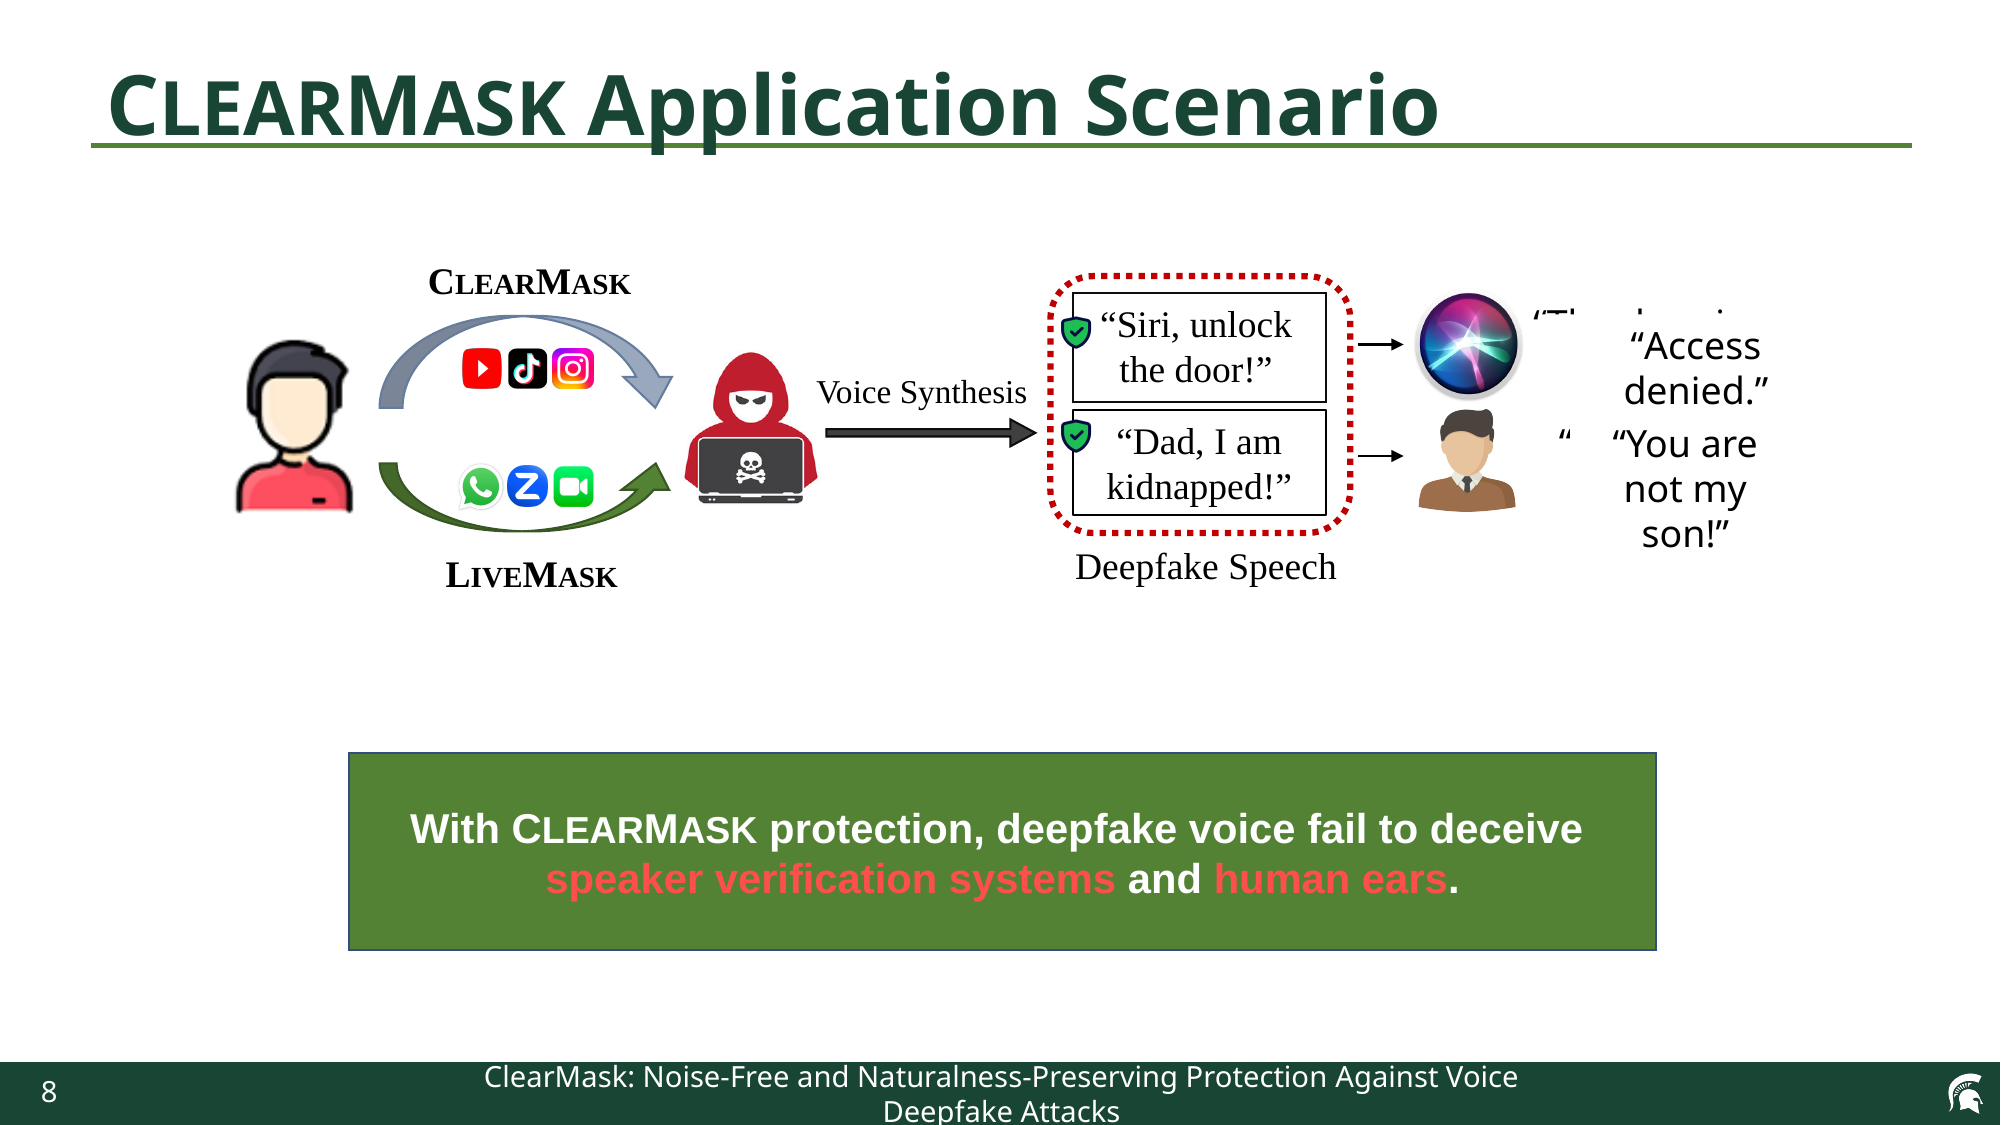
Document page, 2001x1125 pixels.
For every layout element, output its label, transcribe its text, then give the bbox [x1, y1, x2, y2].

text_box Live Speech [322, 531, 737, 591]
slide_number 8 [0, 1063, 73, 1124]
text_box “Access denied.” [1540, 314, 1852, 419]
picture [1416, 409, 1518, 512]
picture [1058, 418, 1094, 454]
text_box “The door is unlocked.” [1526, 293, 1768, 398]
text_box [378, 461, 671, 531]
picture [552, 348, 594, 389]
text_box Voice Synthesis [822, 363, 1046, 418]
picture [225, 322, 366, 535]
picture [462, 348, 502, 389]
picture [1411, 284, 1526, 403]
text_box “You are not my son!” [1570, 412, 1801, 563]
footer ClearMask: Noise-Free and Naturalness-Preserving Protection Against Voice Deepfake Attacks [418, 1066, 1585, 1121]
picture [1058, 315, 1094, 350]
text_box CLEARMASK [345, 249, 714, 310]
text_box LIVEMASK [348, 542, 716, 603]
text_box With CLEARMASK protection, deepfake voice fail to deceive speaker verification systems and human ears. [349, 752, 1656, 950]
picture [455, 460, 548, 514]
picture [552, 465, 594, 507]
text_box [1049, 275, 1352, 534]
title CLEARMASK Application Scenario [91, 0, 1817, 218]
text_box Deepfake Speech [999, 534, 1414, 595]
picture [678, 345, 822, 507]
picture [508, 348, 548, 389]
text_box [825, 418, 1038, 449]
text_box “I will give you the money.” [1517, 411, 1570, 562]
text_box [378, 314, 674, 410]
text_box Offline Speech [320, 252, 735, 313]
